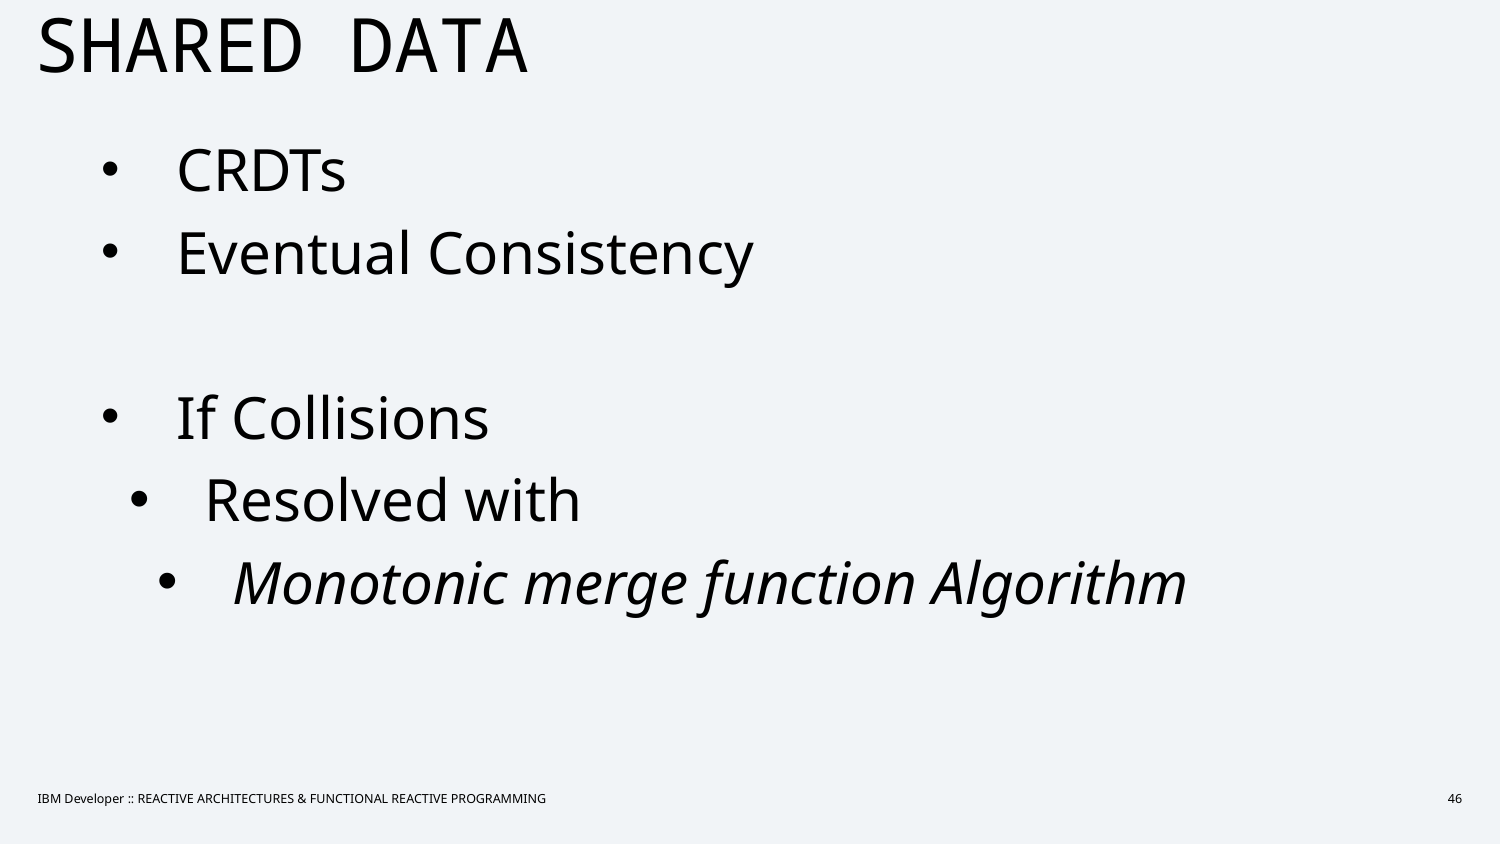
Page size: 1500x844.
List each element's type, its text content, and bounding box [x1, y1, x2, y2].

footer IBM Developer :: REACTIVE ARCHITECTURES & FUNCTIONAL REACTIVE PROGRAMMING [37, 785, 713, 813]
slide_number 46 [1162, 785, 1463, 813]
list CRDTs Eventual Consistency If Collisions Resolved with Monotonic merge function Algorithm [101, 133, 1350, 733]
title SHARED DATA [34, 28, 1302, 161]
